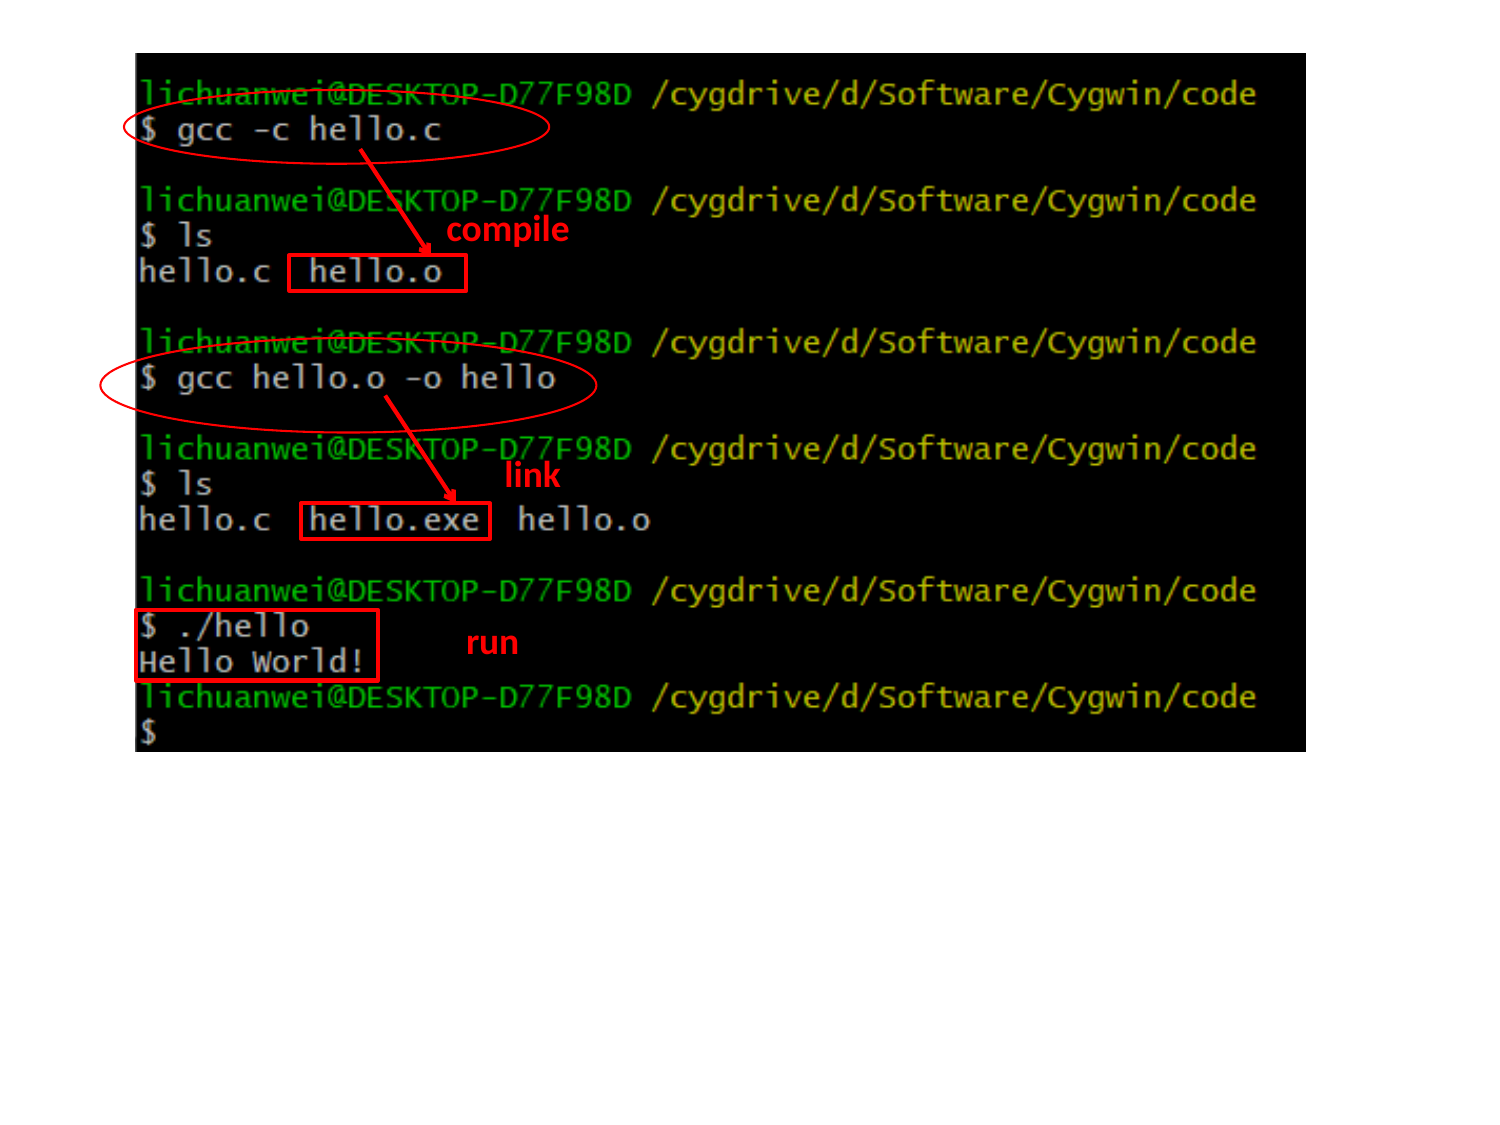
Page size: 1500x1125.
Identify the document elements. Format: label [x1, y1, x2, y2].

text_box [384, 395, 457, 504]
text_box [121, 115, 130, 139]
text_box [98, 360, 130, 410]
picture [135, 53, 1306, 752]
text_box [359, 148, 432, 258]
